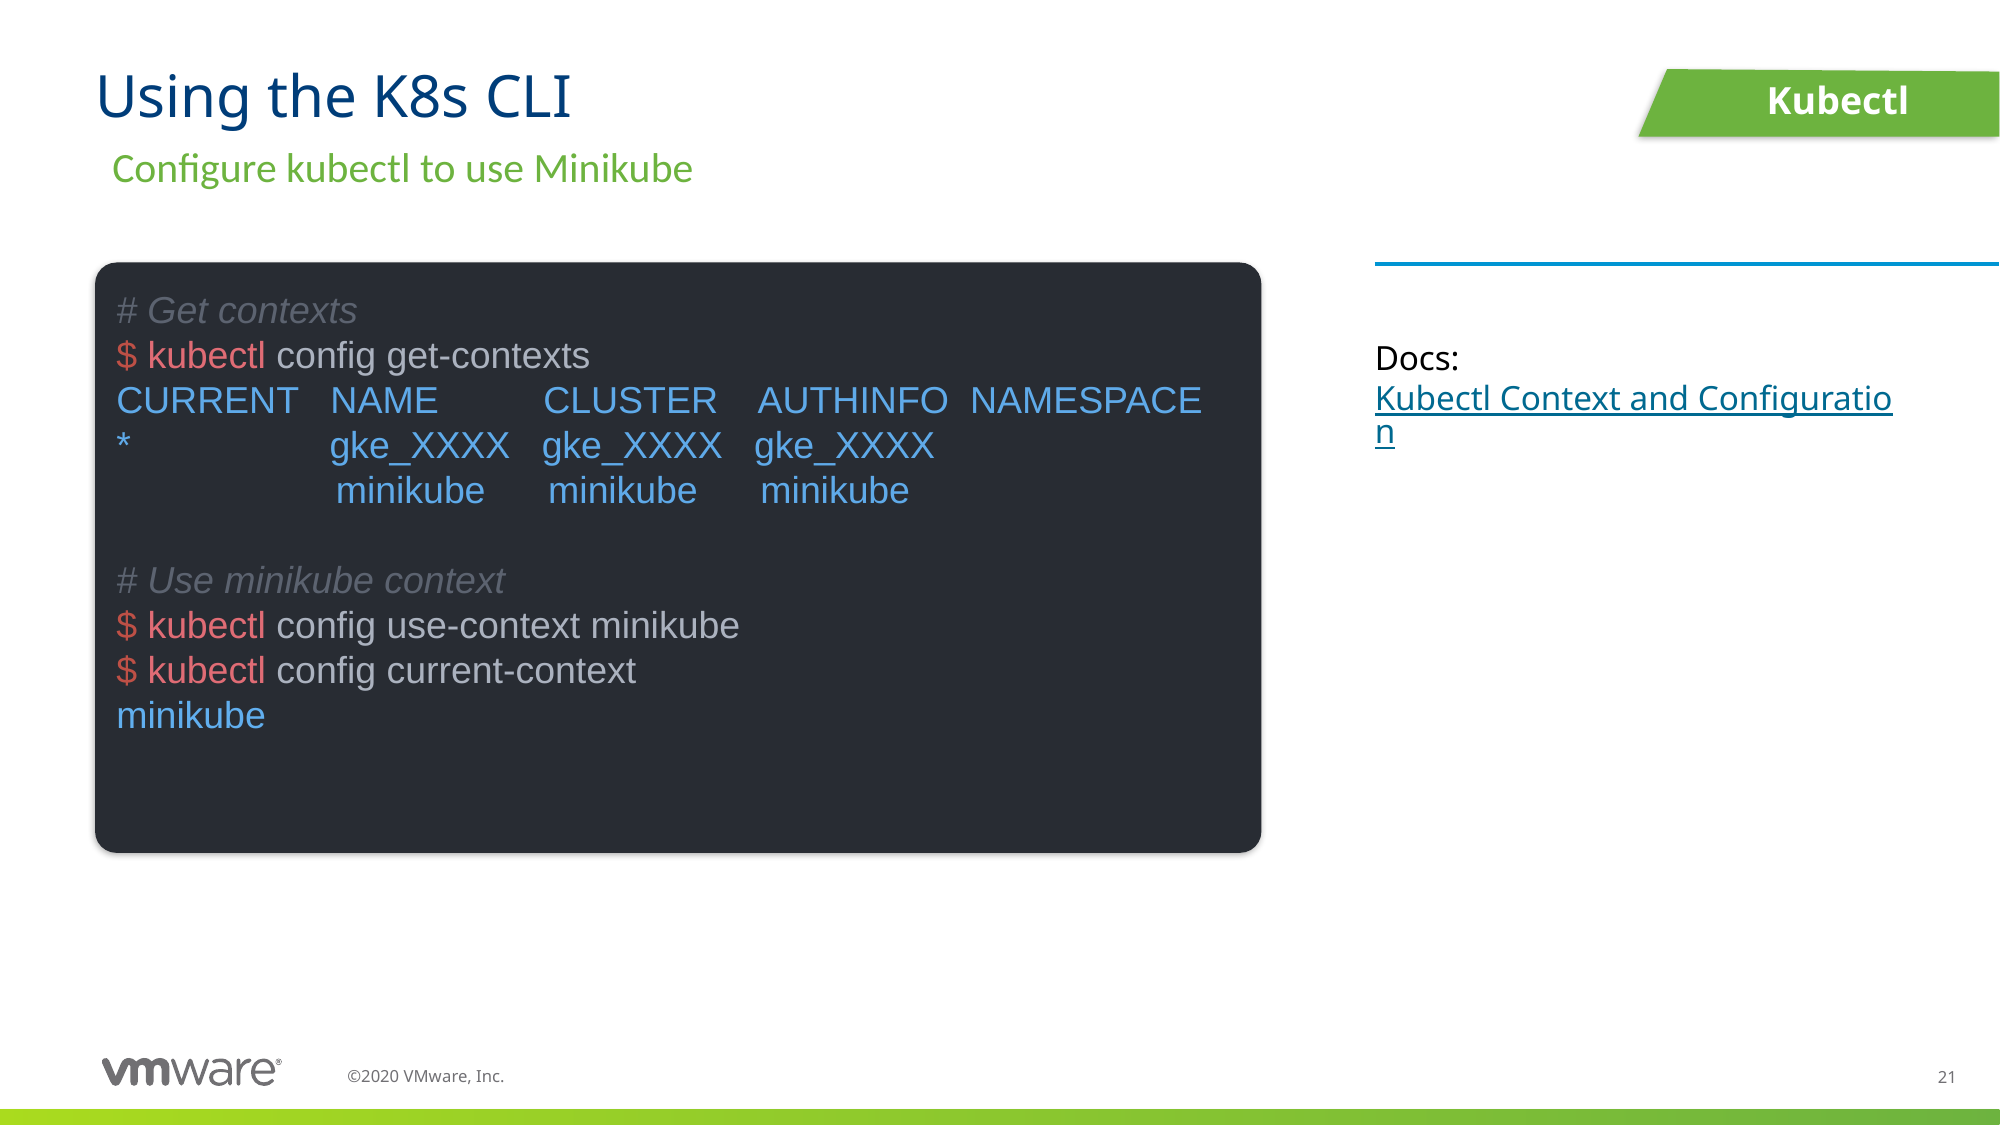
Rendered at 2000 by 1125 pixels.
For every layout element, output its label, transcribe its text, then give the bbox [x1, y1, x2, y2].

text_box Kubectl [1639, 68, 2000, 138]
subtitle Configure kubectl to use Minikube [97, 133, 1896, 174]
list Docs: Kubectl Context and Configuration [1374, 262, 2000, 1013]
title Using the K8s CLI [95, 67, 1668, 131]
text_box # Get contexts $ kubectl config get-contexts CURRENT NAME CLUSTER AUTHINFO NAMESPACE * gke_XXXX gke_XXXX gke_XXXX minikube minikube minikube # Use minikube context $ kubectl config use-context minikube $ kubectl config current-context minikube [94, 261, 1263, 854]
